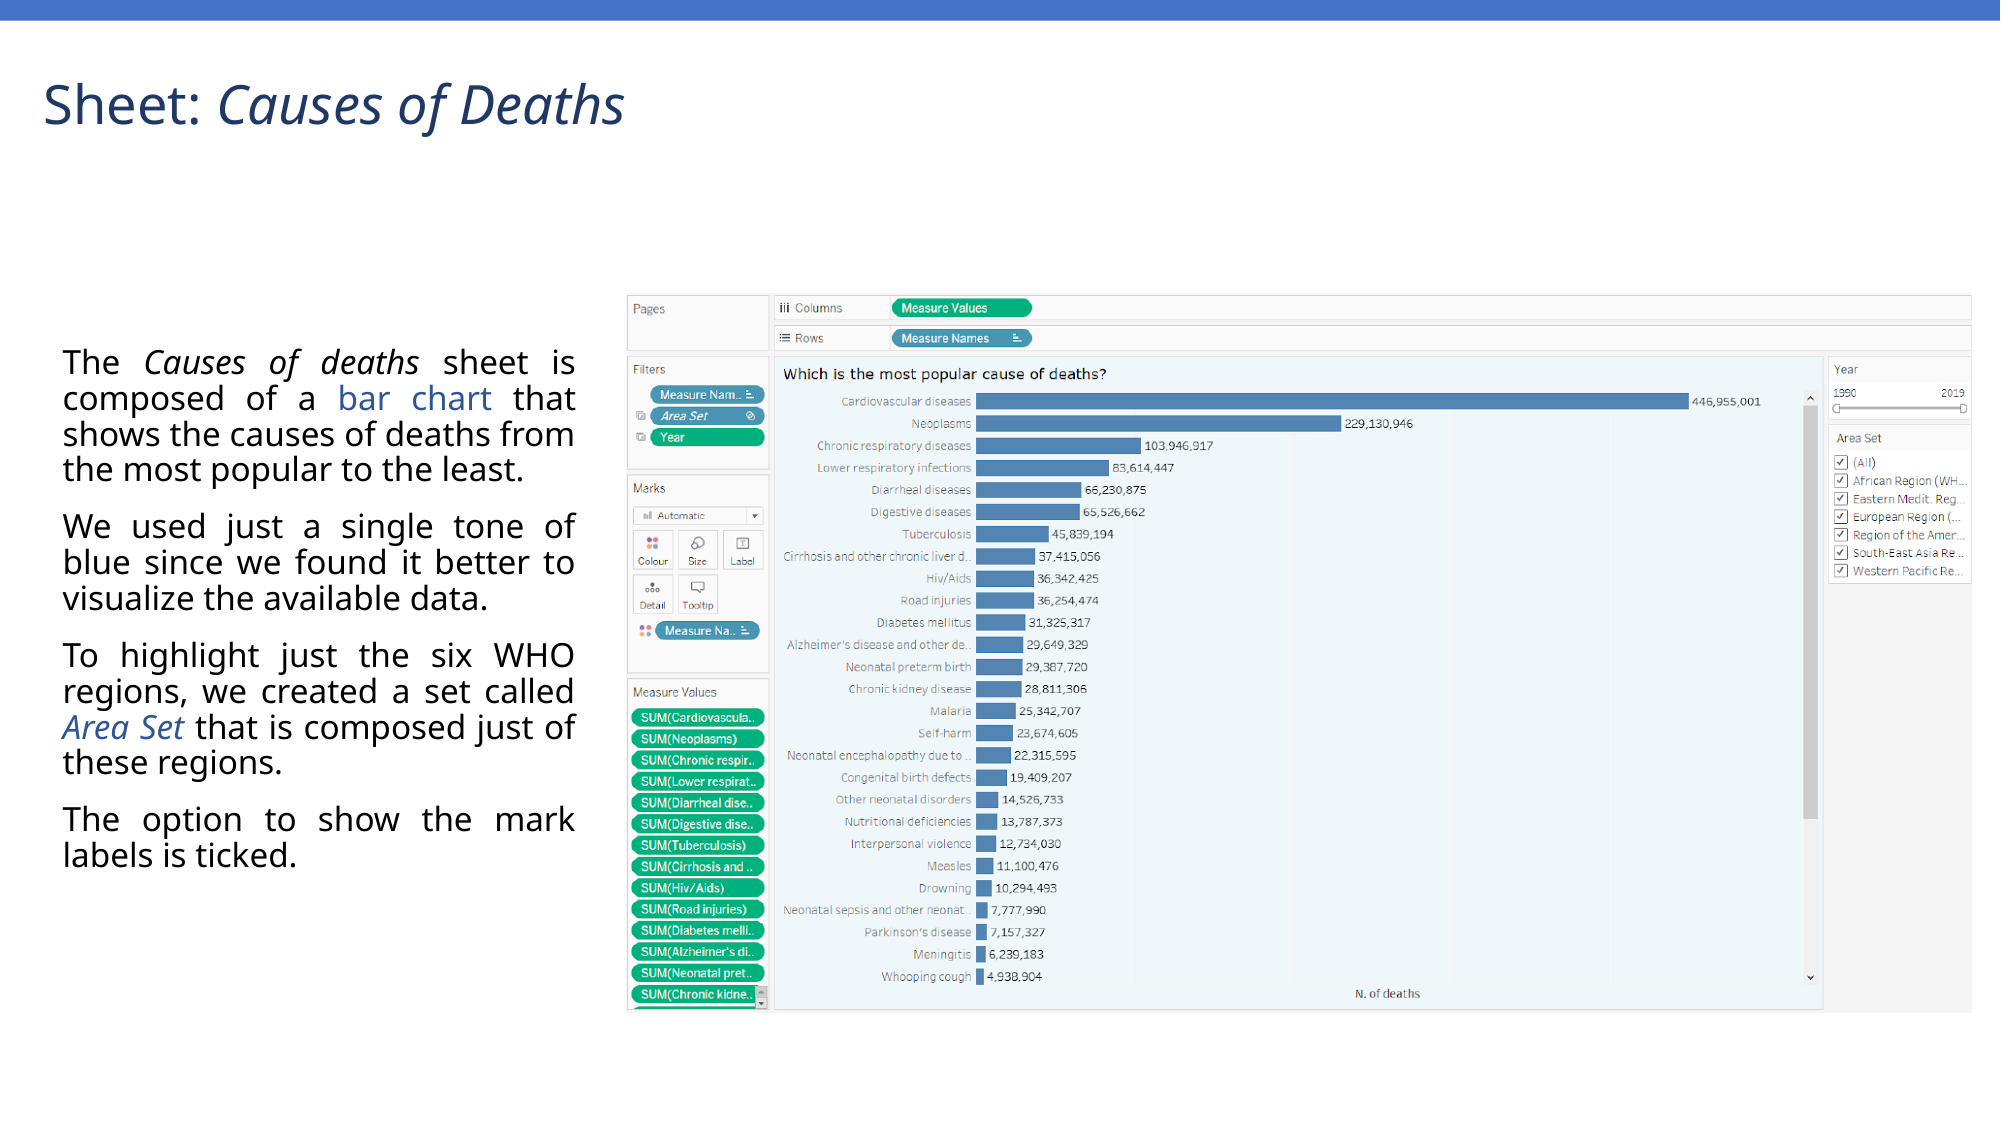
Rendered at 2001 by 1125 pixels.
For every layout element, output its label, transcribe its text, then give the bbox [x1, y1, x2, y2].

picture [626, 293, 1972, 1014]
subtitle The Causes of deaths sheet is composed of a bar chart that shows the causes of deaths from the most popular to the least. We used just a single tone of blue since we found it better to visualize the available data. To highlight just the six WHO regions, we created a set called Area Set that is composed just of these regions. The option to show the mark labels is ticked. [47, 338, 592, 969]
title Sheet: Causes of Deaths [28, 24, 1725, 144]
text_box [0, 0, 2000, 21]
